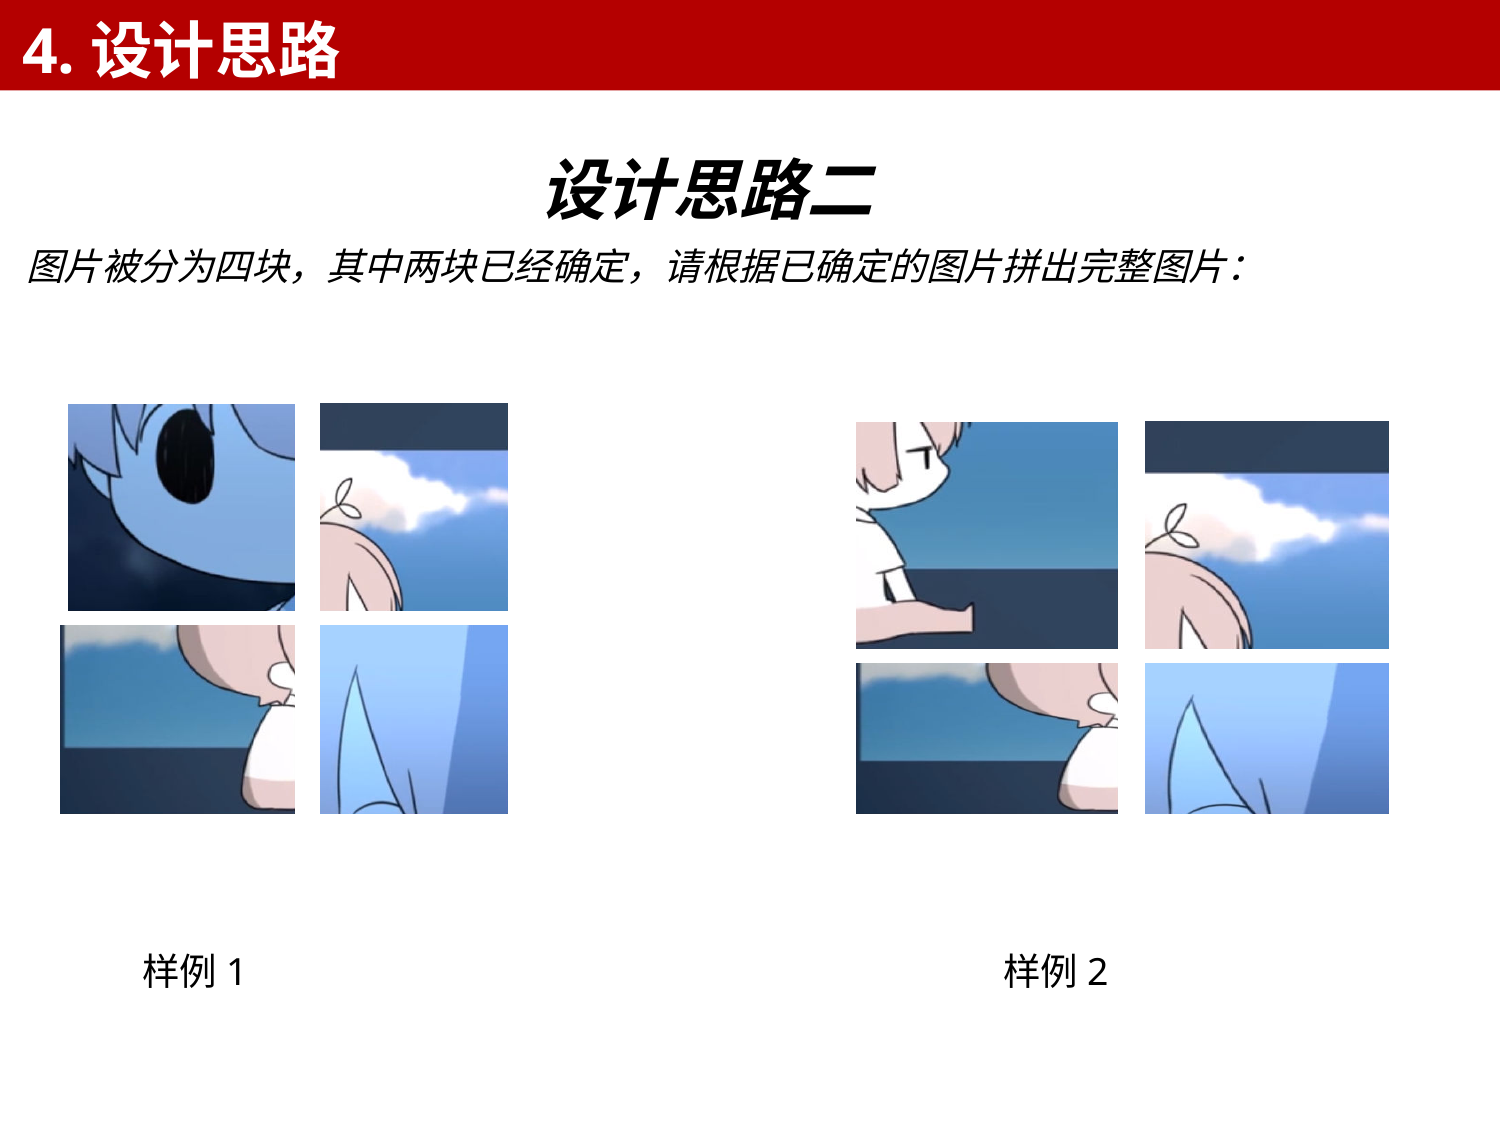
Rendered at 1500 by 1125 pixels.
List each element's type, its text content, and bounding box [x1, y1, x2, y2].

picture [856, 663, 1118, 814]
picture [1145, 421, 1389, 649]
picture [60, 625, 295, 814]
text_box 样例1 [127, 940, 430, 1001]
picture [68, 404, 295, 611]
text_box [0, 0, 1500, 95]
text_box 图片被分为四块，其中两块已经确定，请根据已确定的图片拼出完整图片： [11, 235, 1374, 341]
picture [1145, 663, 1389, 814]
text_box 样例2 [988, 940, 1291, 1001]
picture [320, 625, 508, 814]
text_box 设计思路二 [524, 140, 1010, 235]
picture [856, 422, 1118, 649]
picture [320, 403, 508, 611]
